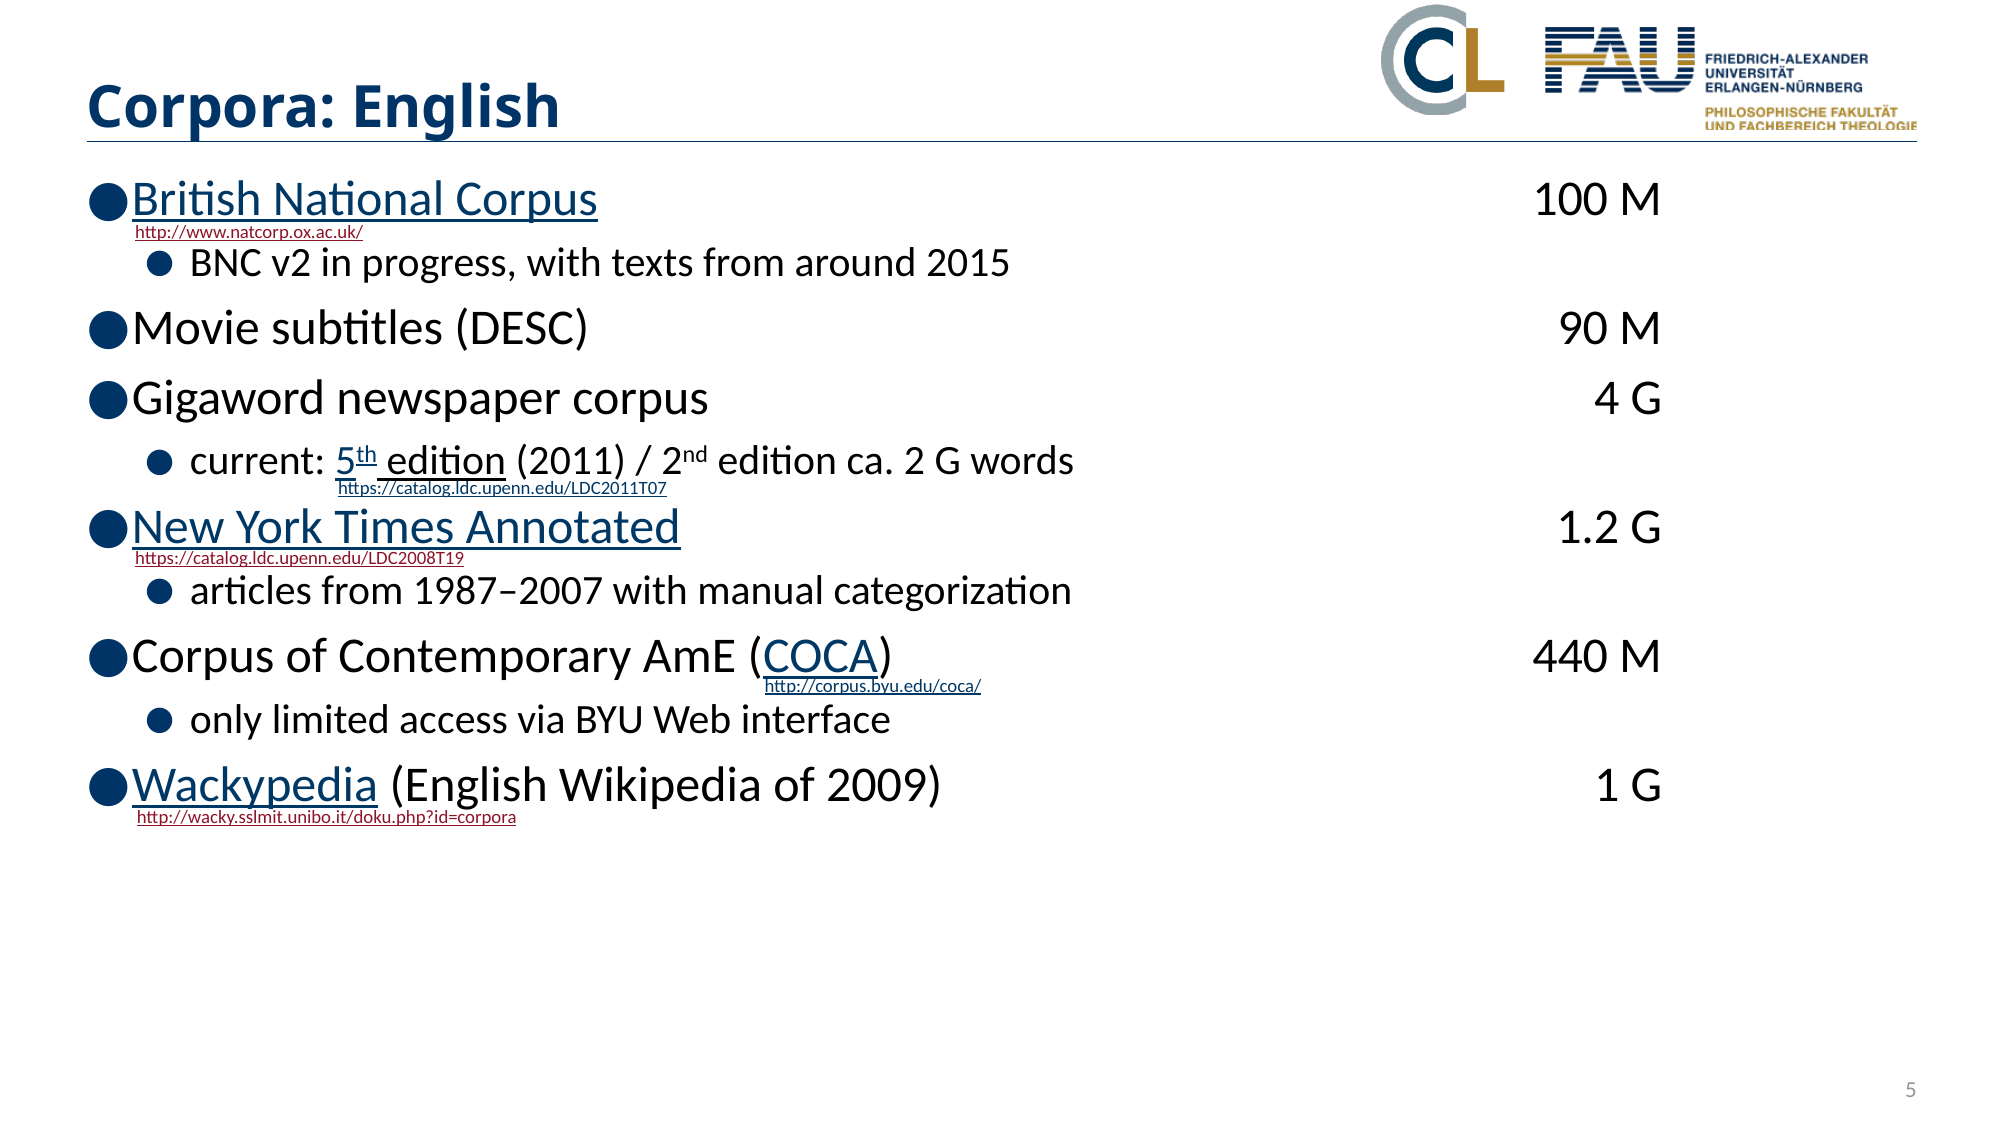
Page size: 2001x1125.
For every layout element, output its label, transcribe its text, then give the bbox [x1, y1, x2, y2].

list British National Corpus 100 M BNC v2 in progress, with texts from around 2015 Movie subtitles (DESC) 90 M Gigaword newspaper corpus 4 G current: 5th edition (2011) / 2nd edition ca. 2 G words New York Times Annotated 1.2 G articles from 1987–2007 with manual categorization Corpus of Contemporary AmE (COCA) 440 M only limited access via BYU Web interface Wackypedia (English Wikipedia of 2009) 1 G [86, 165, 1917, 1052]
slide_number 5 [1818, 1051, 1917, 1125]
text_box http://www.natcorp.ox.ac.uk/ [135, 219, 368, 243]
text_box http://wacky.sslmit.unibo.it/doku.php?id=corpora [136, 805, 522, 828]
text_box https://catalog.ldc.upenn.edu/LDC2011T07 [338, 475, 668, 499]
text_box https://catalog.ldc.upenn.edu/LDC2008T19 [135, 546, 473, 569]
text_box http://corpus.byu.edu/coca/ [764, 673, 982, 696]
title Corpora: English [86, 20, 1354, 139]
